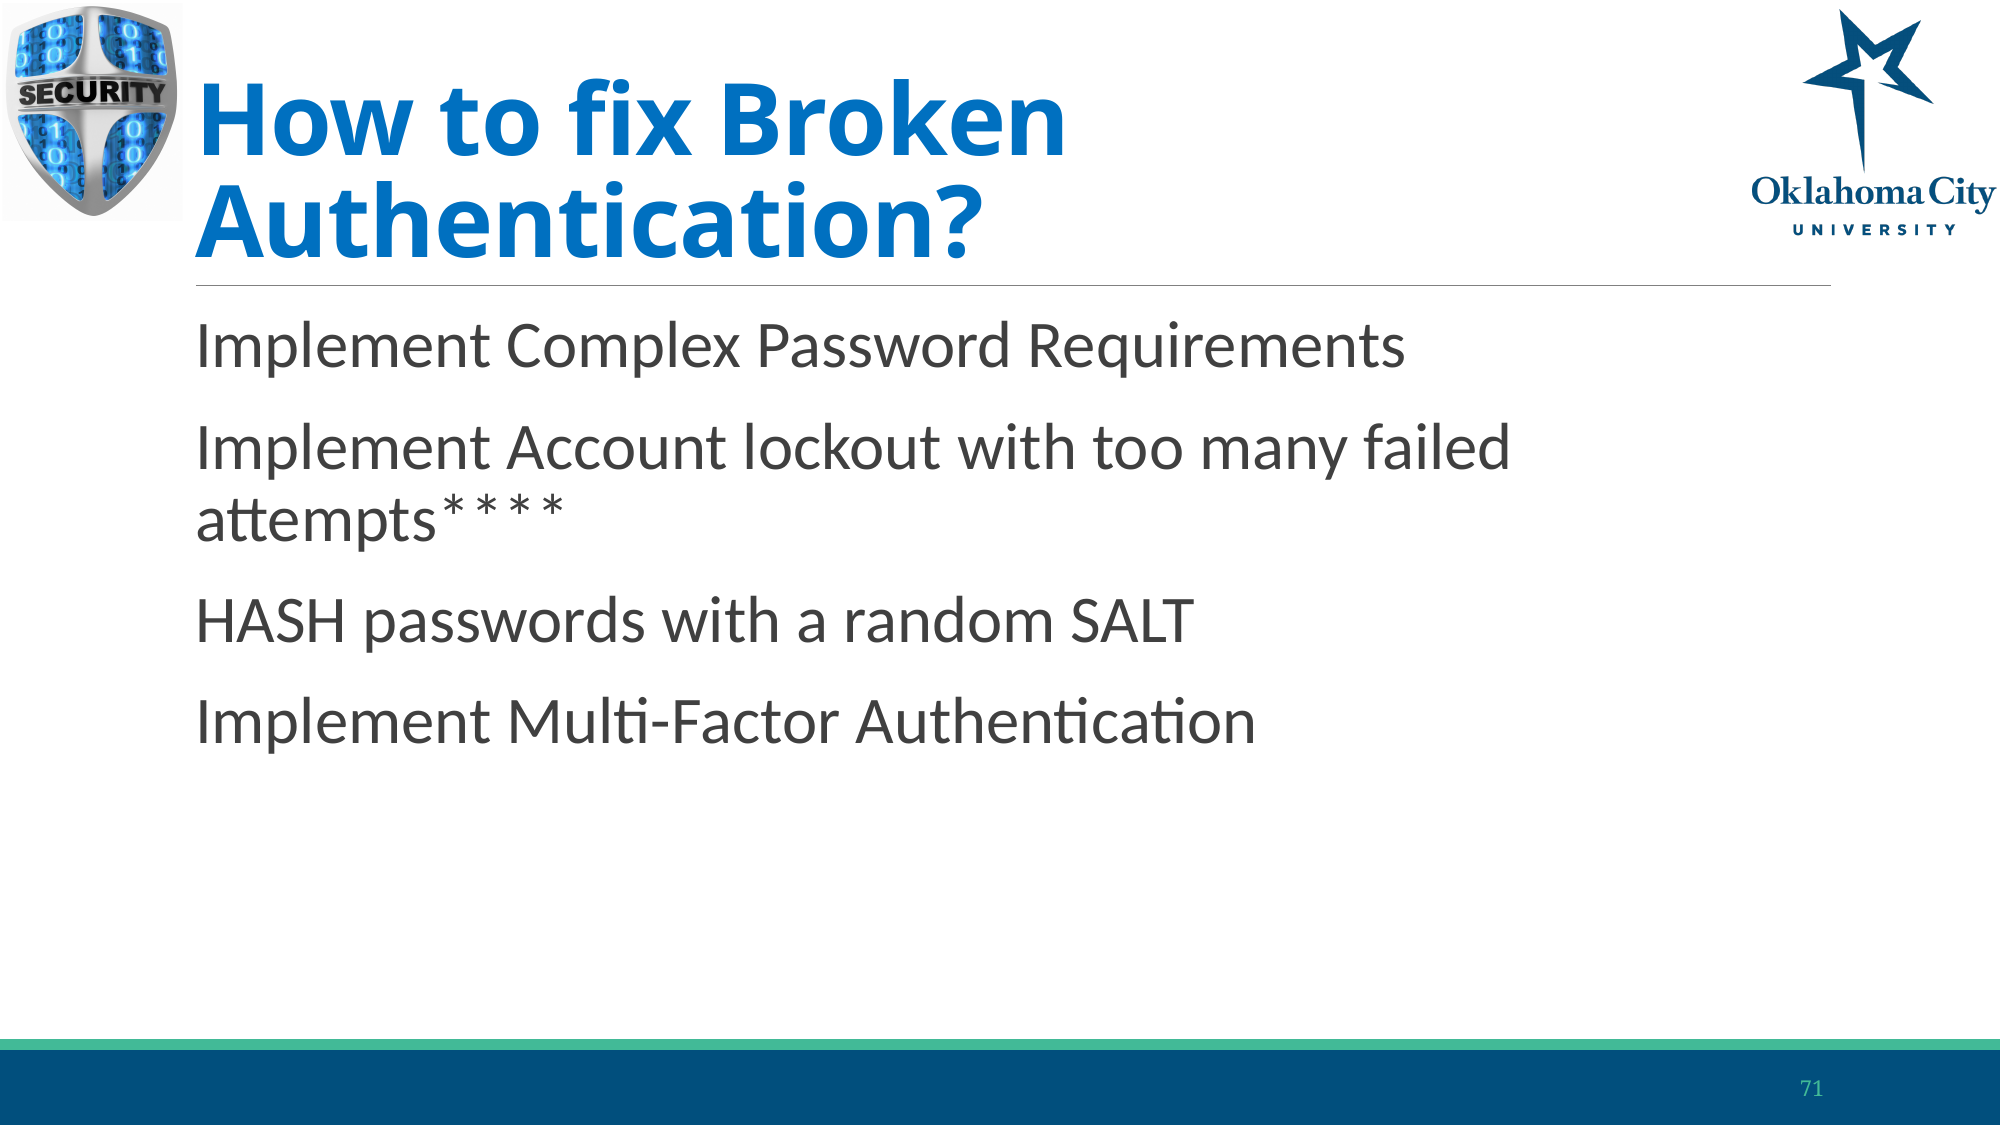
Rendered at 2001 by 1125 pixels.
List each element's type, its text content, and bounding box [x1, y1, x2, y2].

list Implement Complex Password Requirements Implement Account lockout with too many failed attempts**** HASH passwords with a random SALT Implement Multi-Factor Authentication [180, 302, 1830, 963]
slide_number 71 [1624, 1059, 1840, 1120]
picture [1740, 0, 2001, 246]
picture [2, 3, 183, 221]
title How to fix Broken Authentication? [180, 47, 1830, 285]
